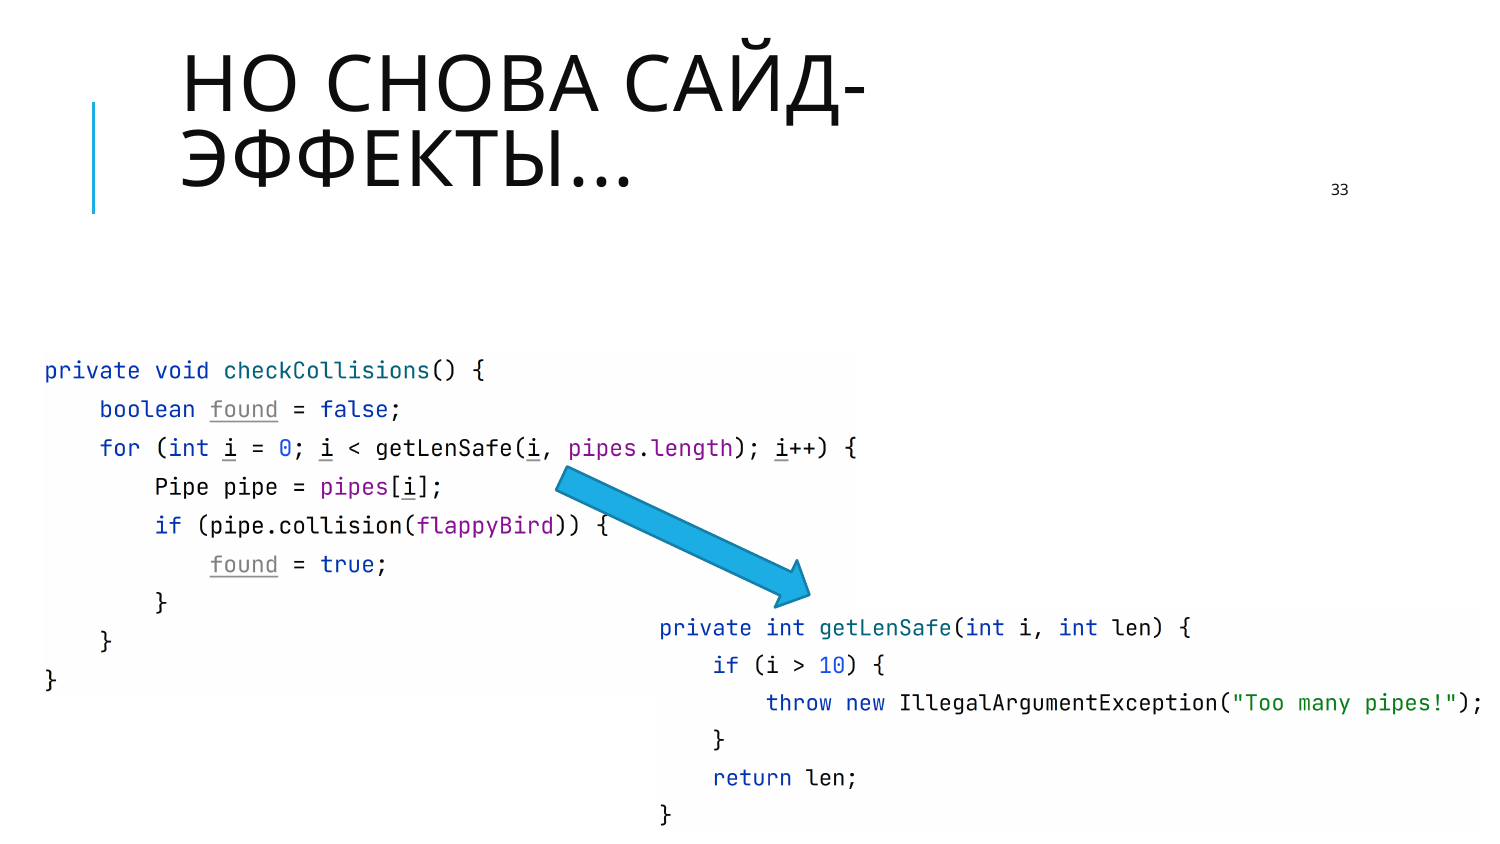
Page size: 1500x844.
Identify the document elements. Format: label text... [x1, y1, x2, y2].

title НО СНОВА САЙД-ЭФФЕКТЫ... [165, 106, 1273, 217]
slide_number 33 [1273, 106, 1364, 217]
picture [44, 350, 1483, 833]
